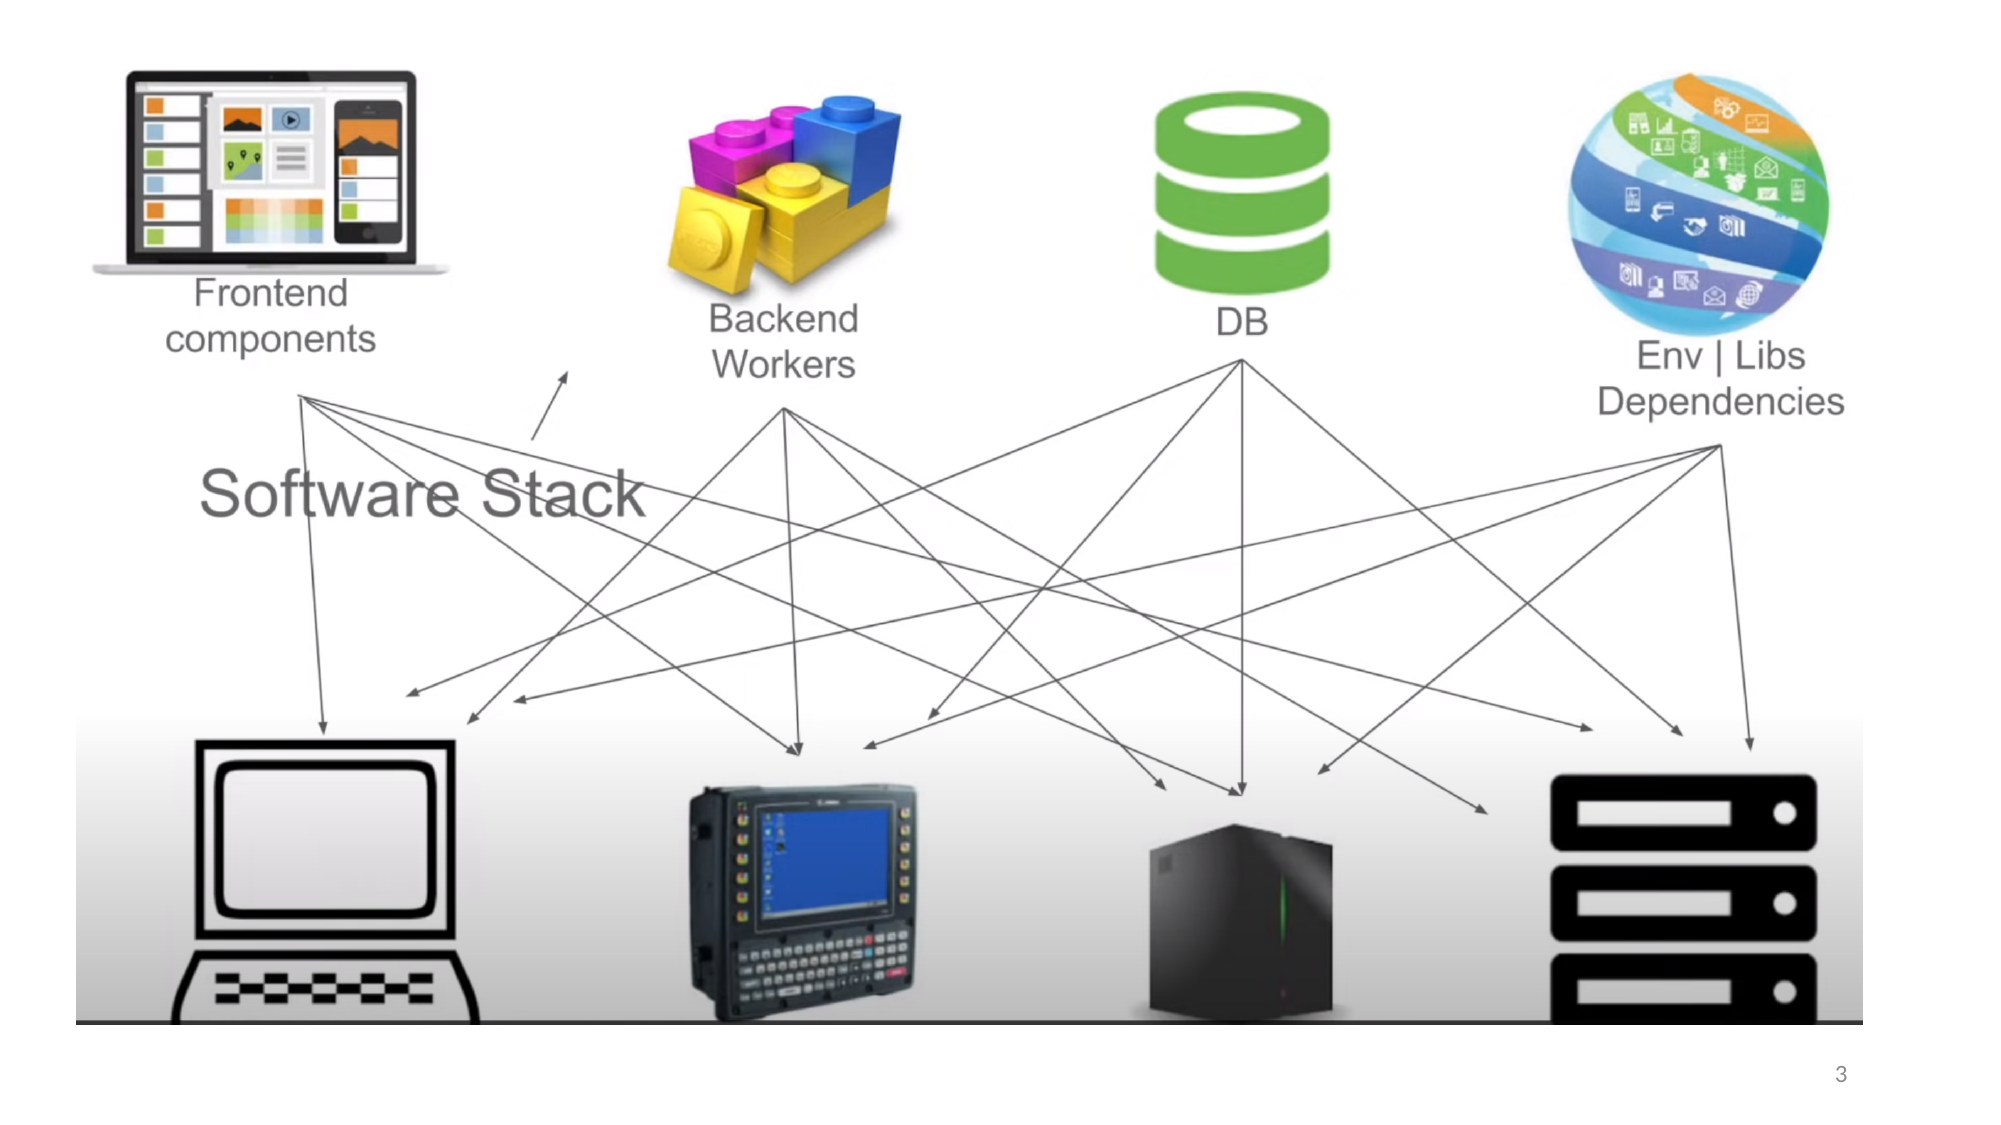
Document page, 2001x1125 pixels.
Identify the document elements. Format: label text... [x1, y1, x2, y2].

slide_number 3 [1412, 1042, 1863, 1103]
picture [76, 67, 1863, 1025]
